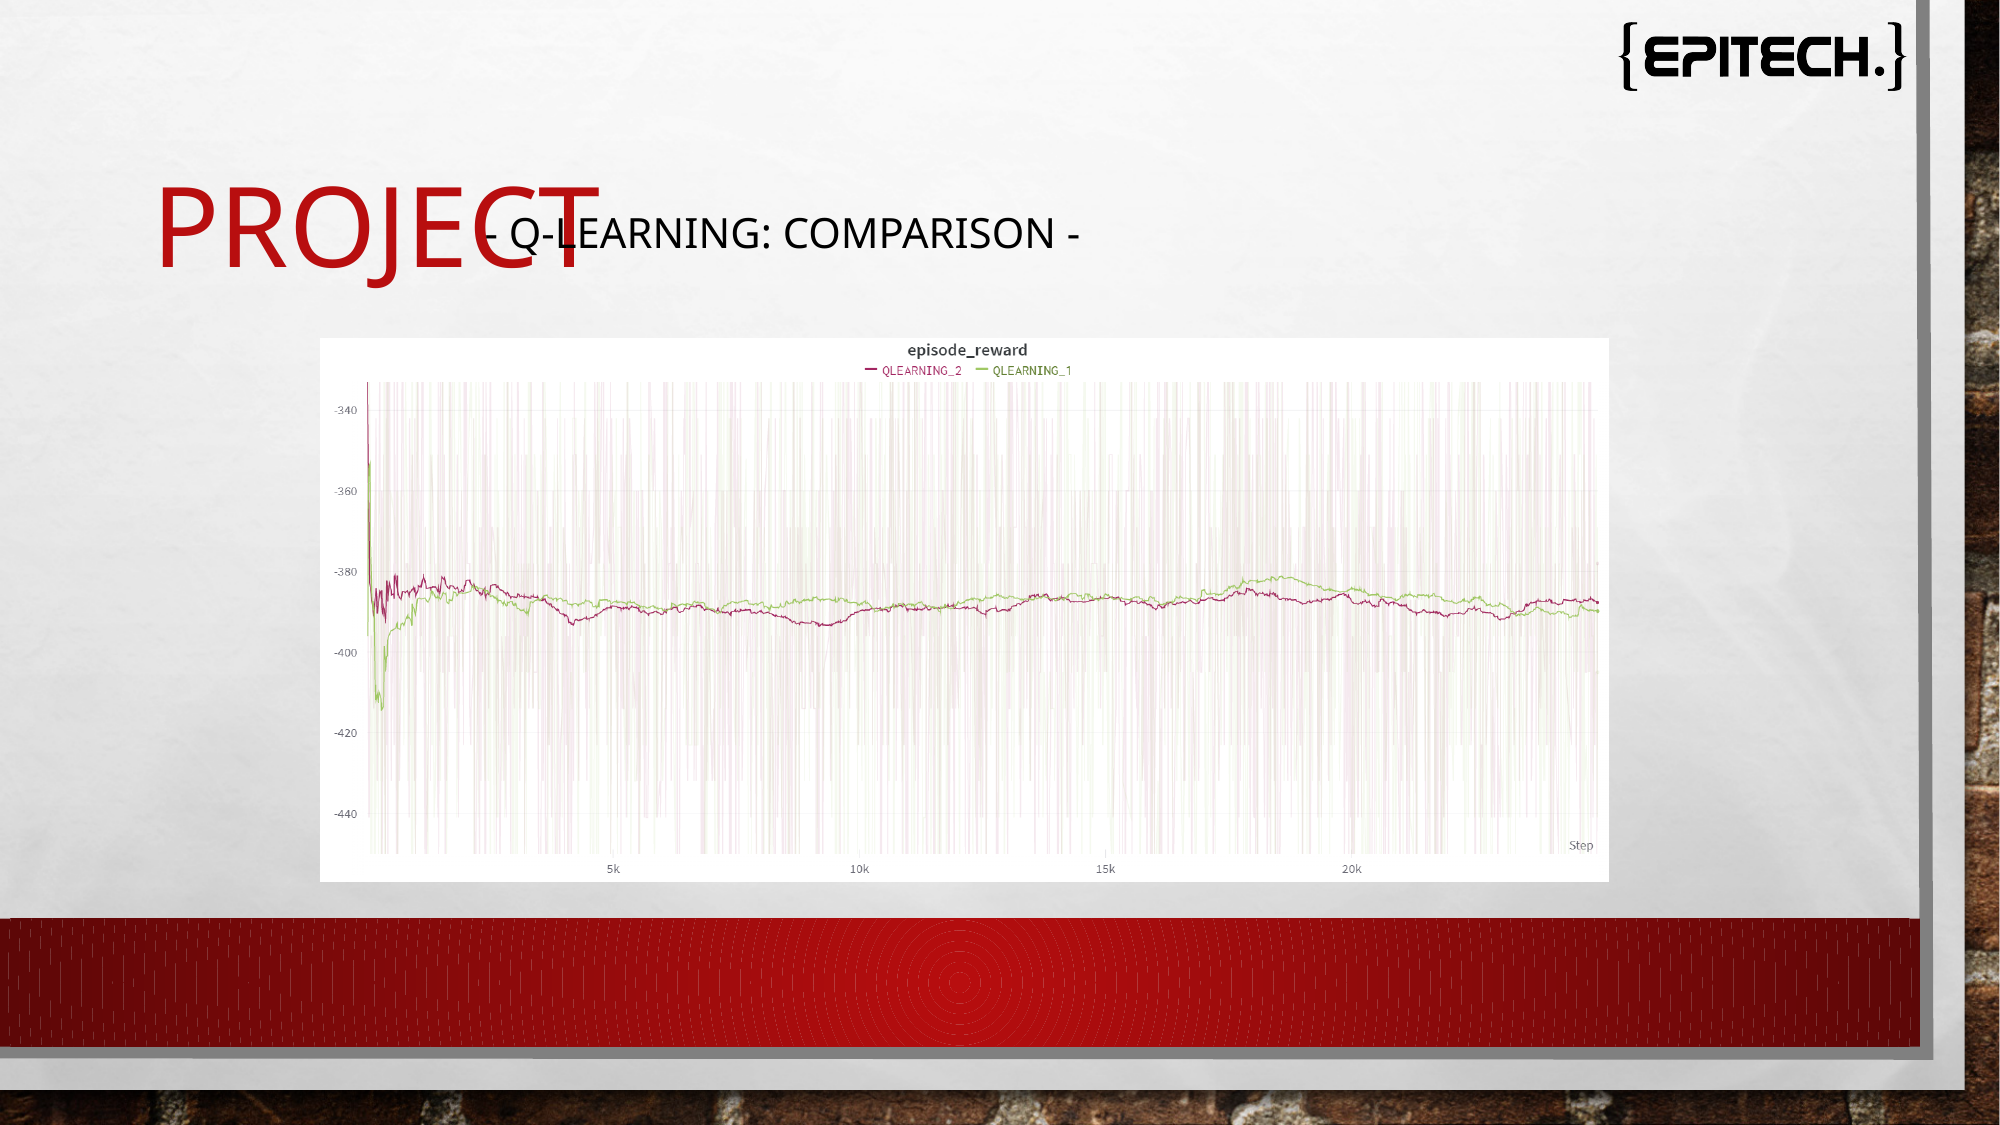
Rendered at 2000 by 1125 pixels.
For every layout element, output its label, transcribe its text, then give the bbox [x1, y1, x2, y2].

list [320, 338, 1609, 882]
picture [0, 0, 2000, 1125]
text_box - q-learning: comparison - [466, 199, 1099, 264]
picture [1617, 22, 1908, 91]
text_box project [137, 137, 1843, 327]
